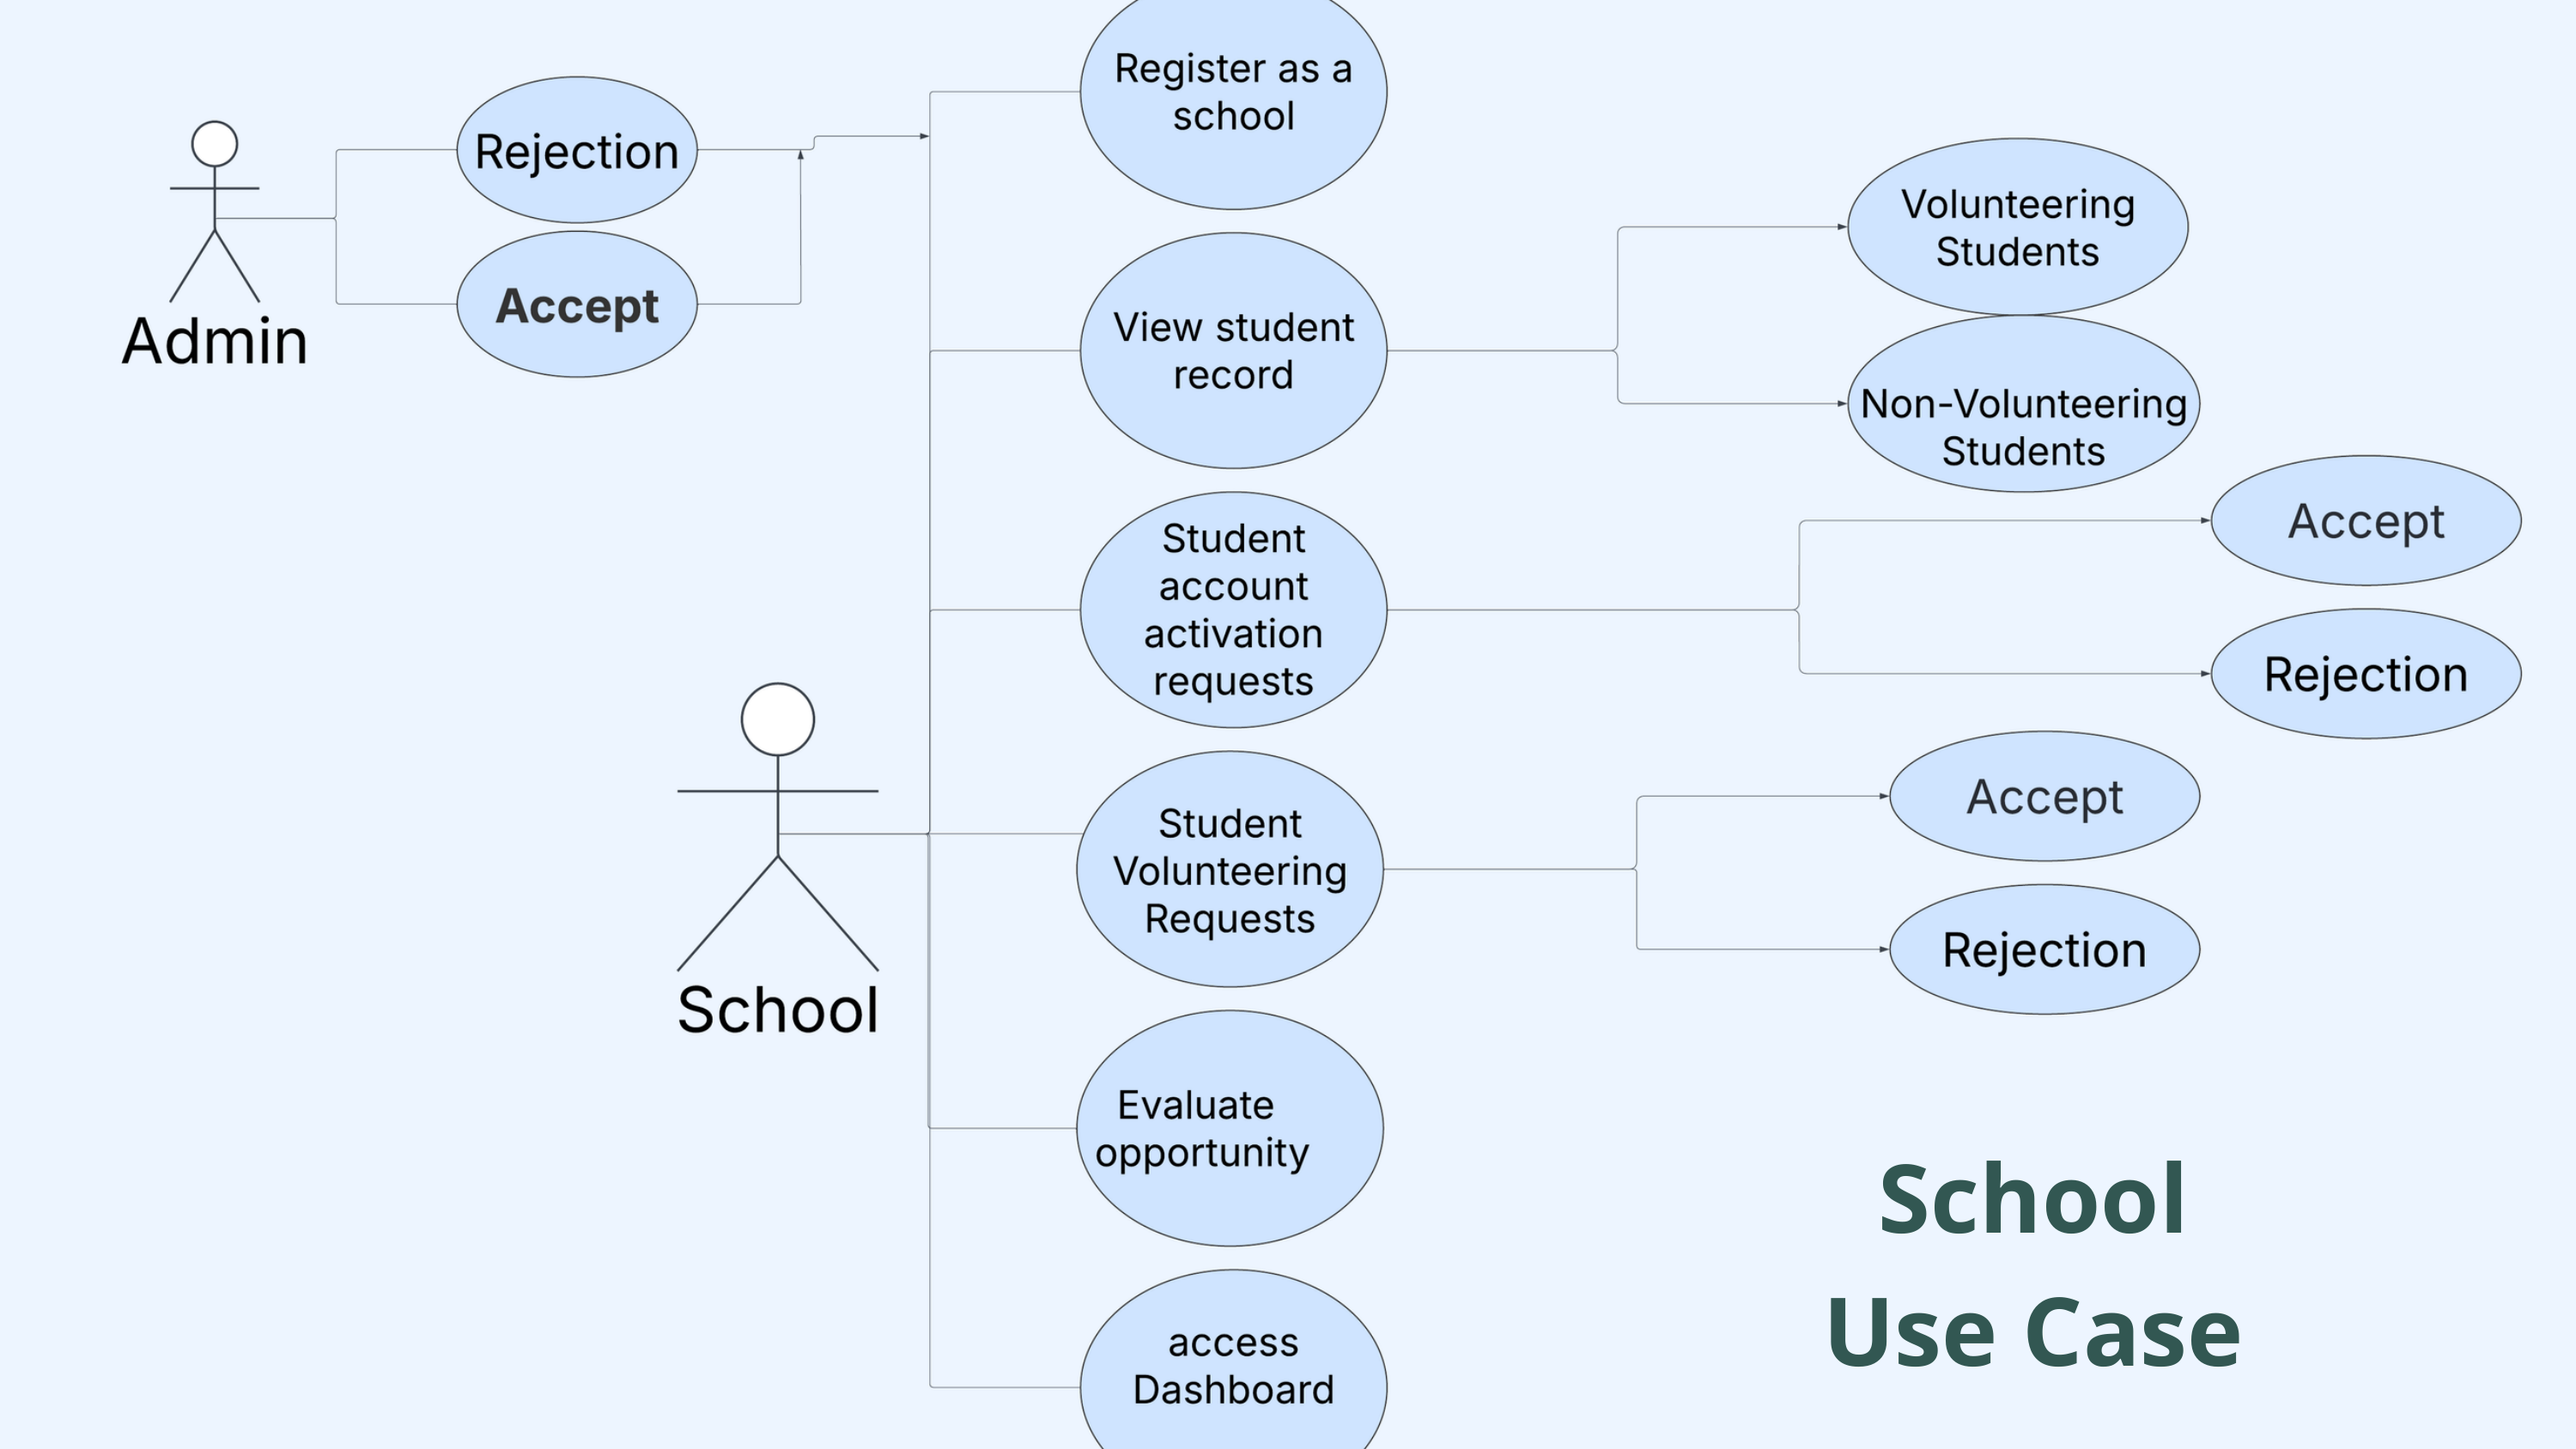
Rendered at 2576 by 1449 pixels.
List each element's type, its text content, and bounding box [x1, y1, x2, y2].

text_box [0, 0, 2576, 1449]
text_box School Use Case [1288, 1119, 2576, 1385]
